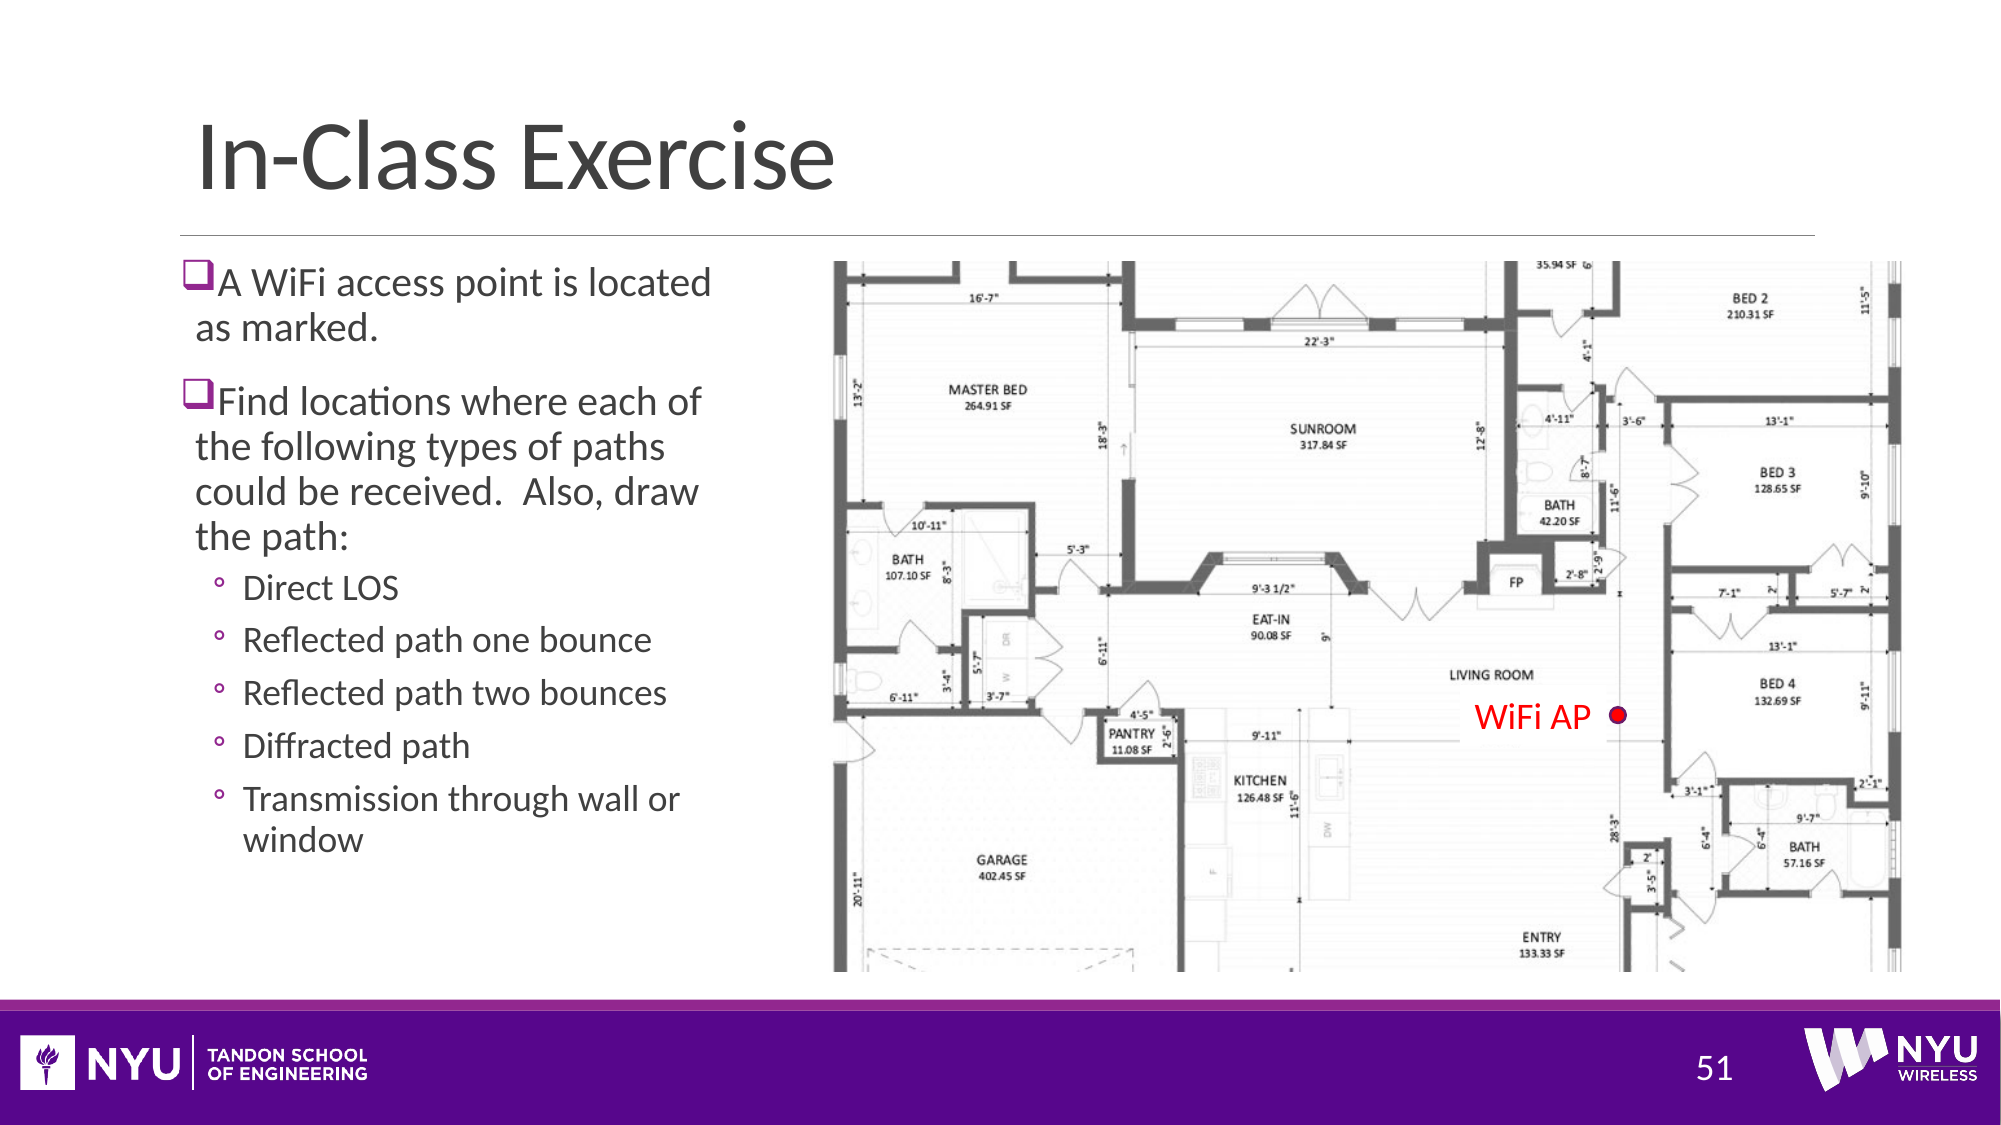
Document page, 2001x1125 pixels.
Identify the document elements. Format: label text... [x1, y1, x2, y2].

slide_number 51 [1533, 1035, 1749, 1096]
picture [828, 261, 1909, 973]
list A WiFi access point is located as marked. Find locations where each of the following types of paths could be received. Also, draw the path: Direct LOS Reflected path one bounce Reflected path two bounces Diffracted path Transmission through wall or window [180, 252, 758, 963]
title In-Class Exercise [180, 47, 1830, 218]
